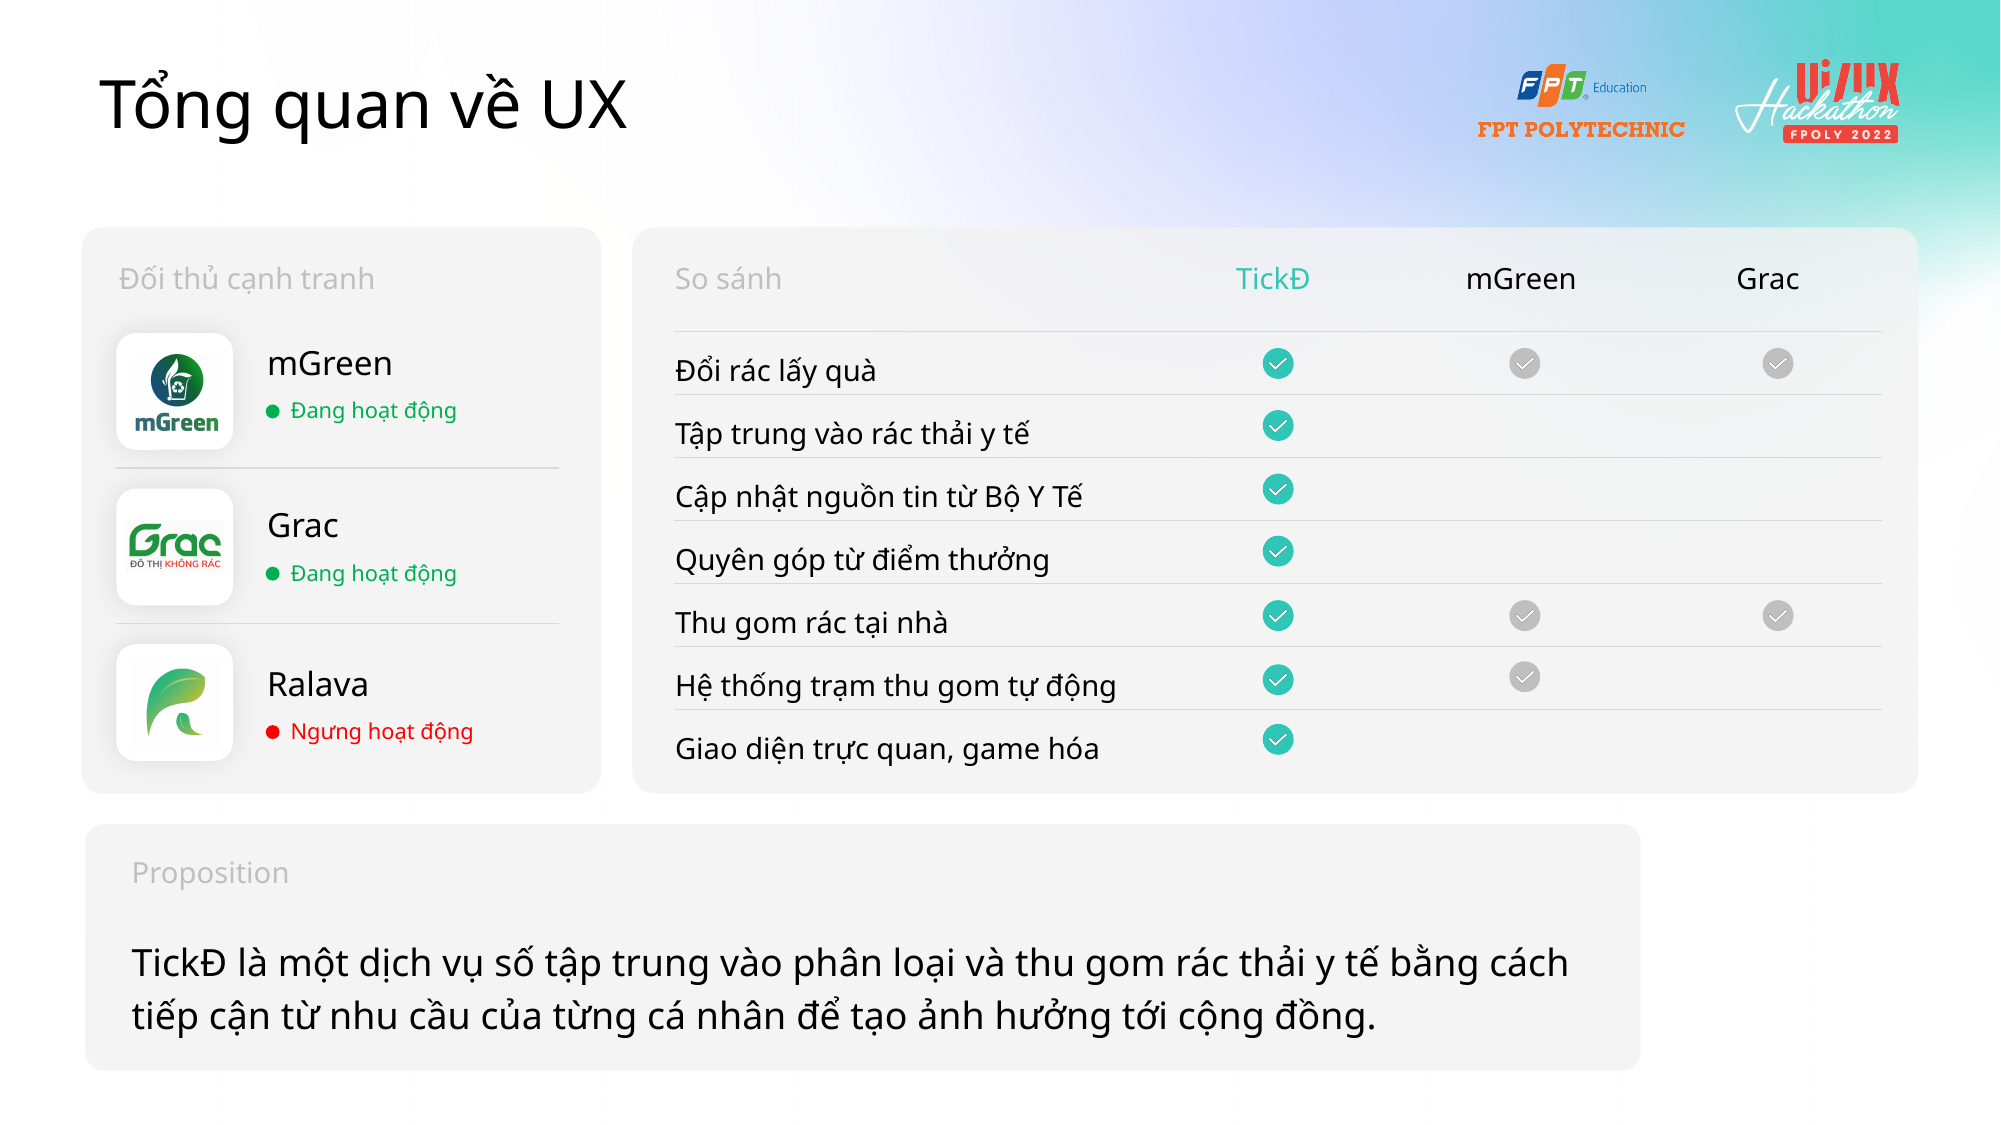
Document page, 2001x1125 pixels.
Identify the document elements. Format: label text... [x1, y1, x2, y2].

text_box Grac [1721, 246, 1869, 303]
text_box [1262, 409, 1294, 441]
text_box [1262, 723, 1294, 755]
picture [0, 0, 2001, 1125]
text_box [80, 226, 603, 795]
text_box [1262, 473, 1294, 505]
text_box Đang hoạt động [275, 389, 572, 431]
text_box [1262, 600, 1294, 632]
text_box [1509, 347, 1541, 379]
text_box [1509, 661, 1541, 693]
text_box Ralava [252, 655, 466, 711]
text_box Grac [252, 497, 466, 552]
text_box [1262, 347, 1294, 379]
text_box TickĐ là một dịch vụ số tập trung vào phân loại và thu gom rác thải y tế bằng cách tiếp cận từ nhu cầu của từng cá nhân để tạo ảnh hưởng tới cộng đồng. [116, 922, 1599, 1045]
text_box Đổi rác lấy quà Tập trung vào rác thải y tế Cập nhật nguồn tin từ Bộ Y Tế Quyên góp từ điểm thưởng Thu gom rác tại nhà Hệ thống trạm thu gom tự động Giao diện trực quan, game hóa [660, 317, 1179, 773]
text_box [115, 487, 235, 607]
text_box Đối thủ cạnh tranh [104, 246, 494, 303]
text_box Đang hoạt động [275, 551, 572, 593]
text_box mGreen [1451, 246, 1599, 303]
text_box [631, 226, 1920, 795]
text_box So sánh [660, 246, 949, 303]
text_box [264, 724, 281, 741]
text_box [1762, 347, 1794, 379]
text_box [1762, 600, 1794, 632]
text_box [115, 643, 235, 762]
text_box Proposition [116, 839, 494, 897]
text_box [1509, 600, 1541, 632]
text_box [84, 823, 1642, 1072]
text_box [264, 403, 281, 420]
text_box TickĐ [1221, 246, 1369, 303]
text_box mGreen [252, 334, 466, 390]
text_box [264, 565, 281, 582]
text_box Tổng quan về UX [85, 39, 801, 150]
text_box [1262, 664, 1294, 696]
text_box [115, 332, 235, 451]
text_box Ngưng hoạt động [275, 710, 572, 752]
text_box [1262, 535, 1294, 567]
